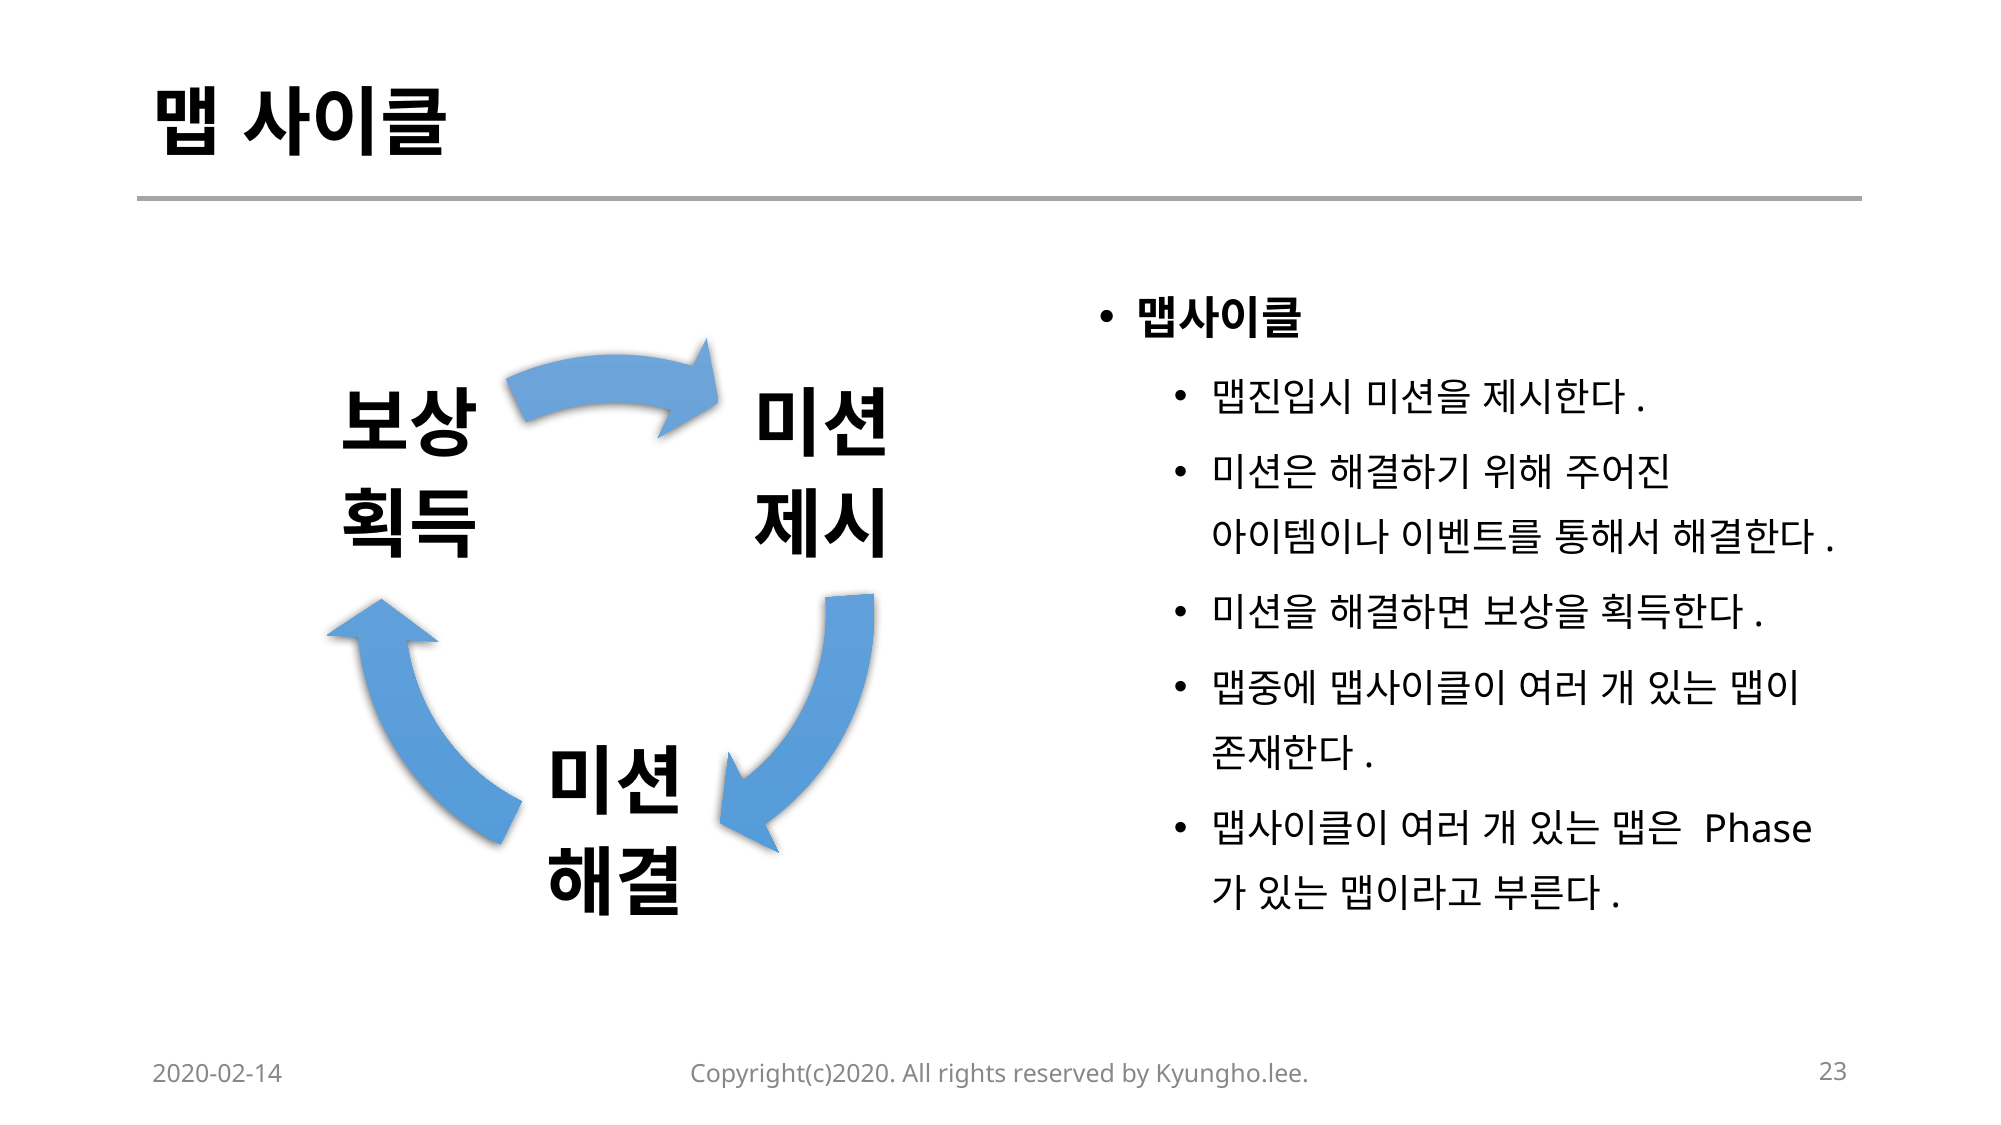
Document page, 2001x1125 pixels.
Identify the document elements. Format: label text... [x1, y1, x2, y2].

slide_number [137, 1042, 588, 1103]
slide_number ‹#› [1412, 1042, 1863, 1103]
title 맵 사이클 [137, 59, 1863, 191]
footer Copyright(c)2020. All rights reserved by Kyungho.lee. [662, 1042, 1338, 1103]
text_box 맵사이클 맵진입시 미션을 제시한다. 미션은 해결하기 위해 주어진 아이템이나 이벤트를 통해서 해결한다. 미션을 해결하면 보상을 획득한다. 맵중에 맵사이클이 여러 개 있는 맵이 존재한다. 맵사이클이 여러 개 있는 맵은 Phase가 있는 맵이라고 부른다. [1084, 259, 1863, 974]
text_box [303, 322, 925, 958]
